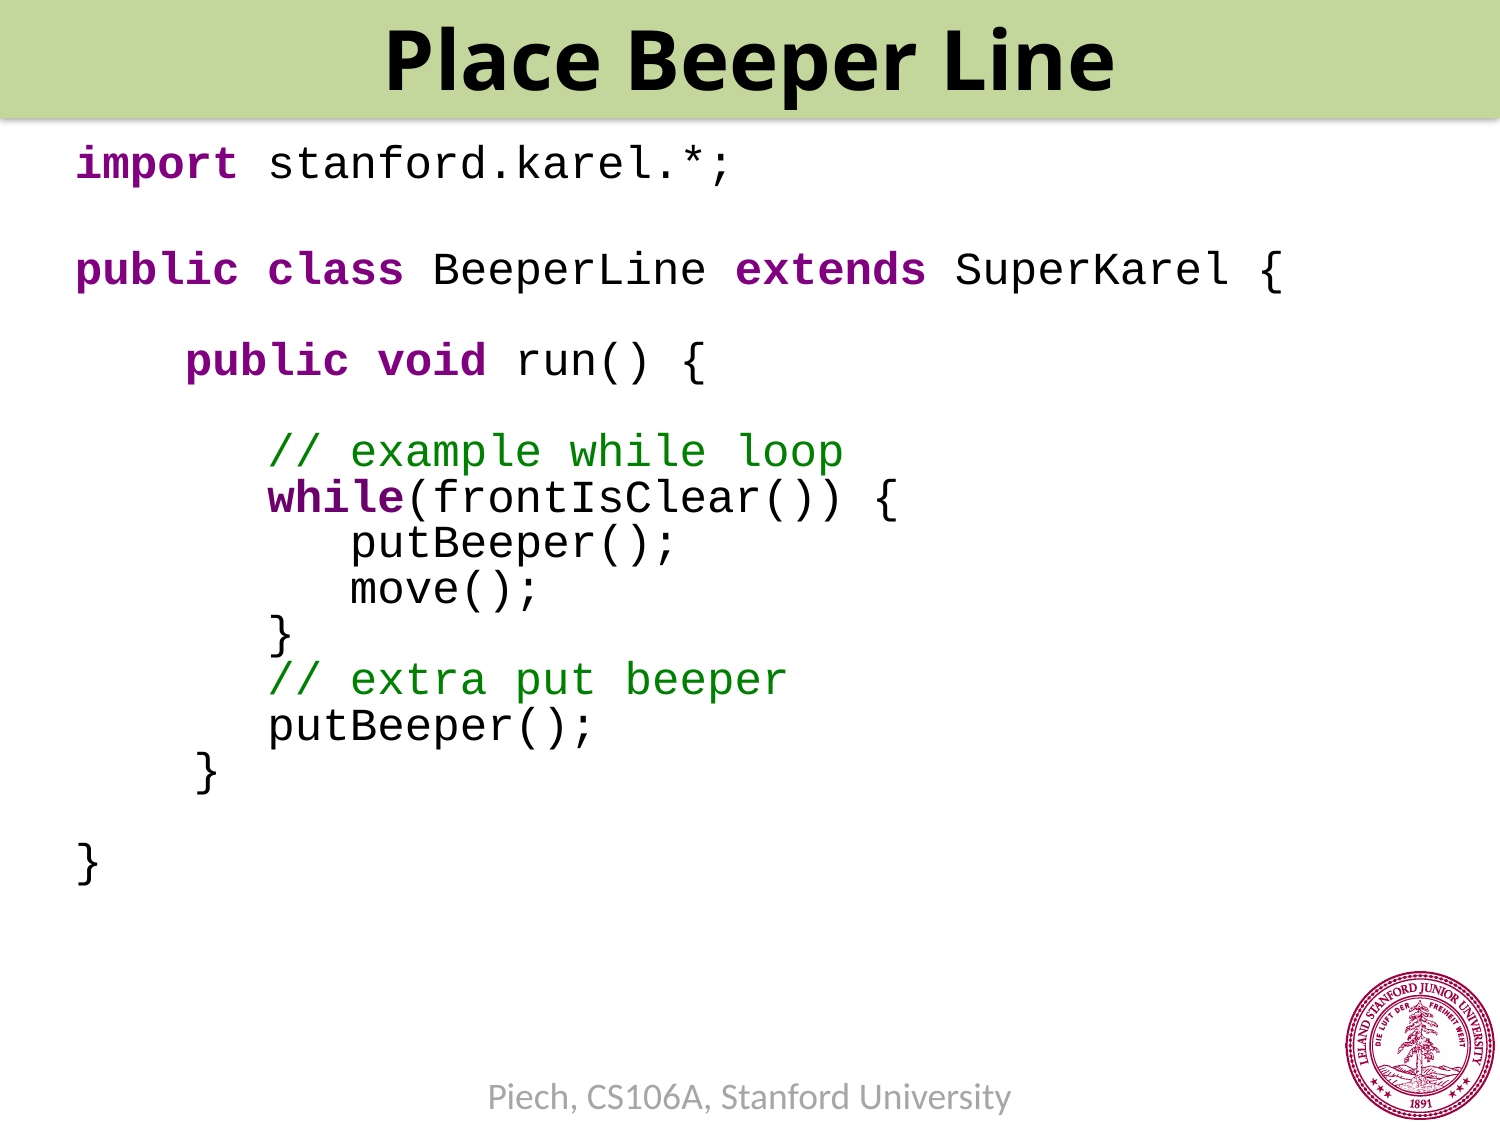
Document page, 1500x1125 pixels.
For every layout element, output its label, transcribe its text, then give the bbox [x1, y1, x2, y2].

picture [1345, 971, 1495, 1120]
text_box import stanford.karel.*; public class BeeperLine extends SuperKarel { public void run() { // example while loop while(frontIsClear()) { putBeeper(); move(); } // extra put beeper putBeeper(); } } [74, 134, 1425, 1096]
text_box Place Beeper Line [0, 0, 1500, 122]
